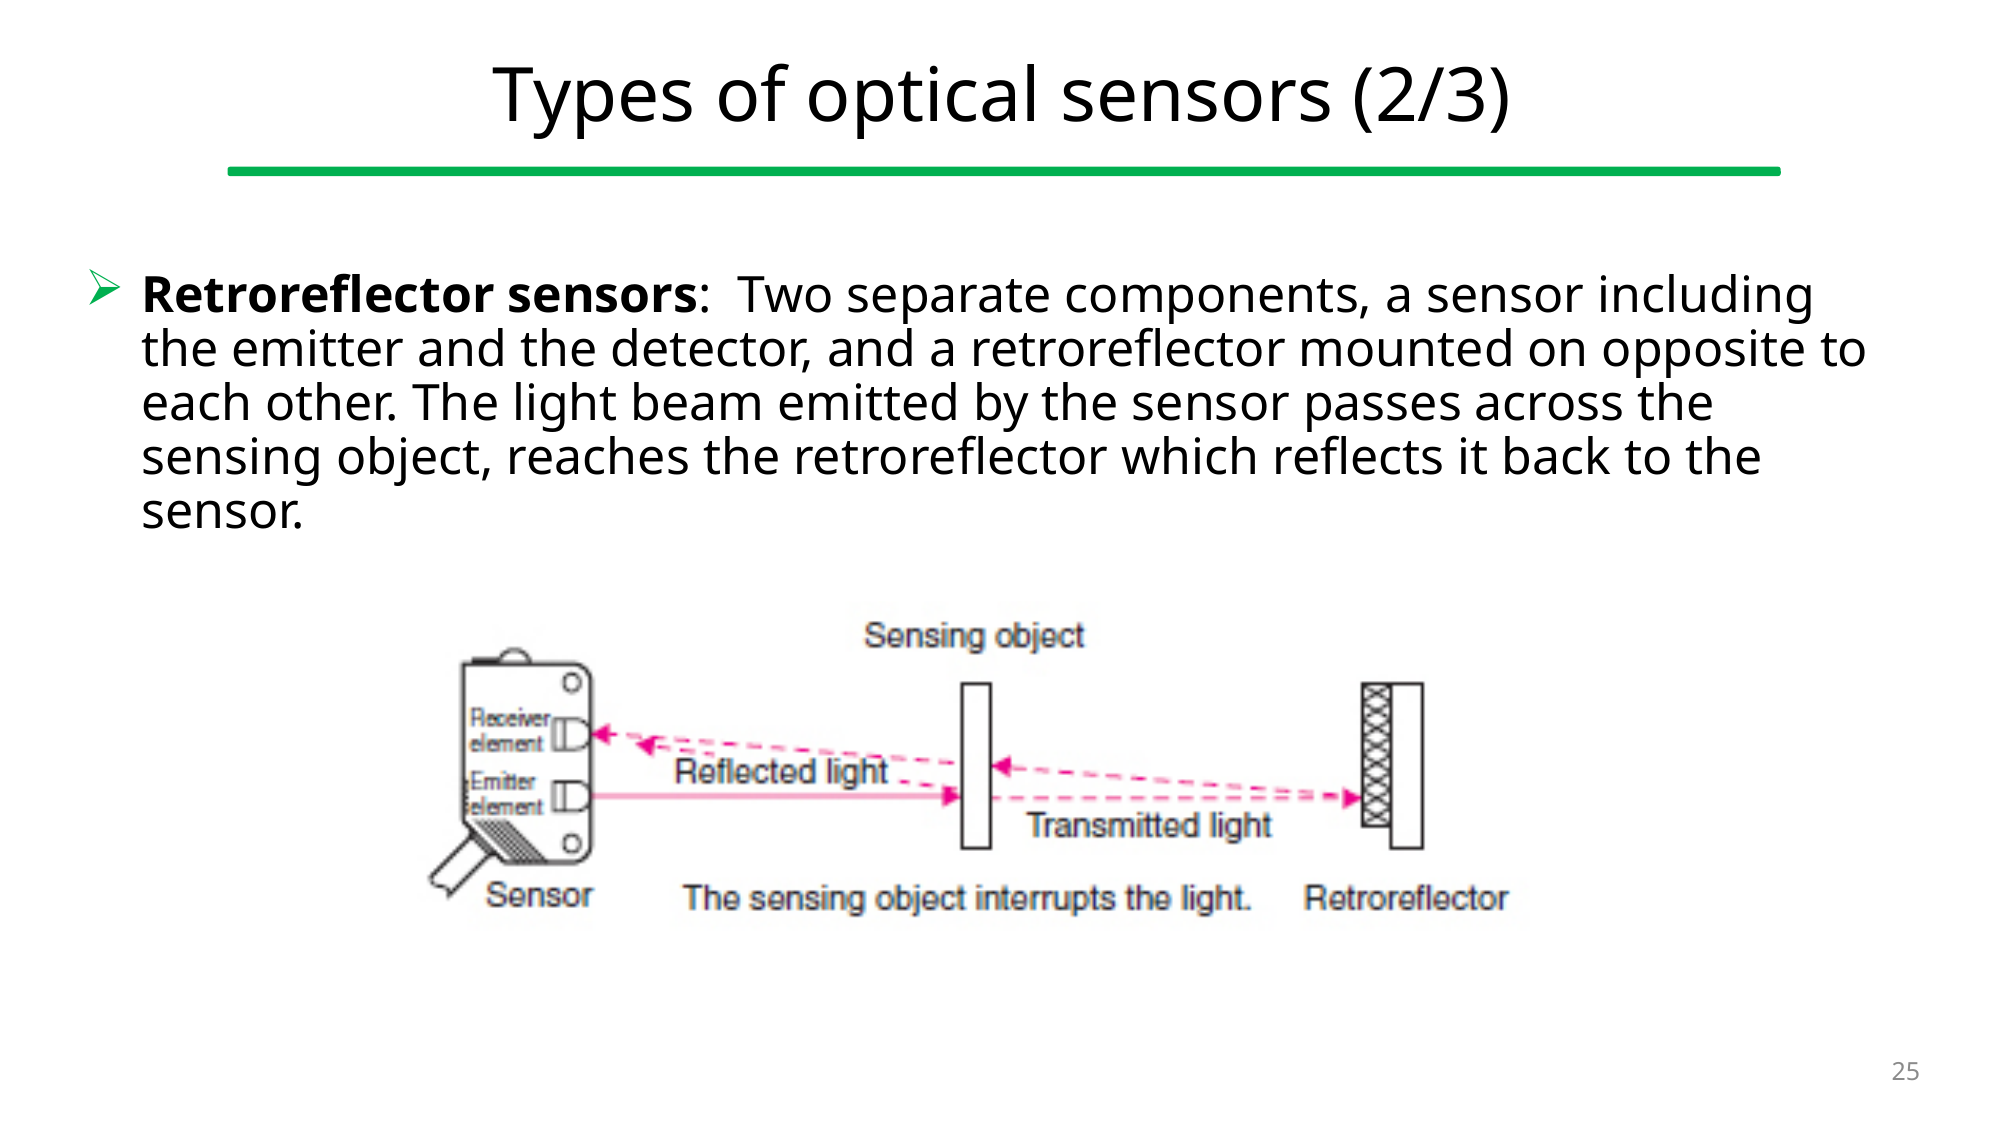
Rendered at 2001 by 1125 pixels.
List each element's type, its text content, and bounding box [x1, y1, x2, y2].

title Types of optical sensors (2/3) [70, 26, 1936, 168]
list Retroreflector sensors: Two separate components, a sensor including the emitter and the detector, and a retroreflector mounted on opposite to each other. The light beam emitted by the sensor passes across the sensing object, reaches the retroreflector which reflects it back to the sensor. [70, 261, 1891, 1125]
slide_number 25 [1412, 1042, 1936, 1103]
picture [394, 601, 1567, 949]
